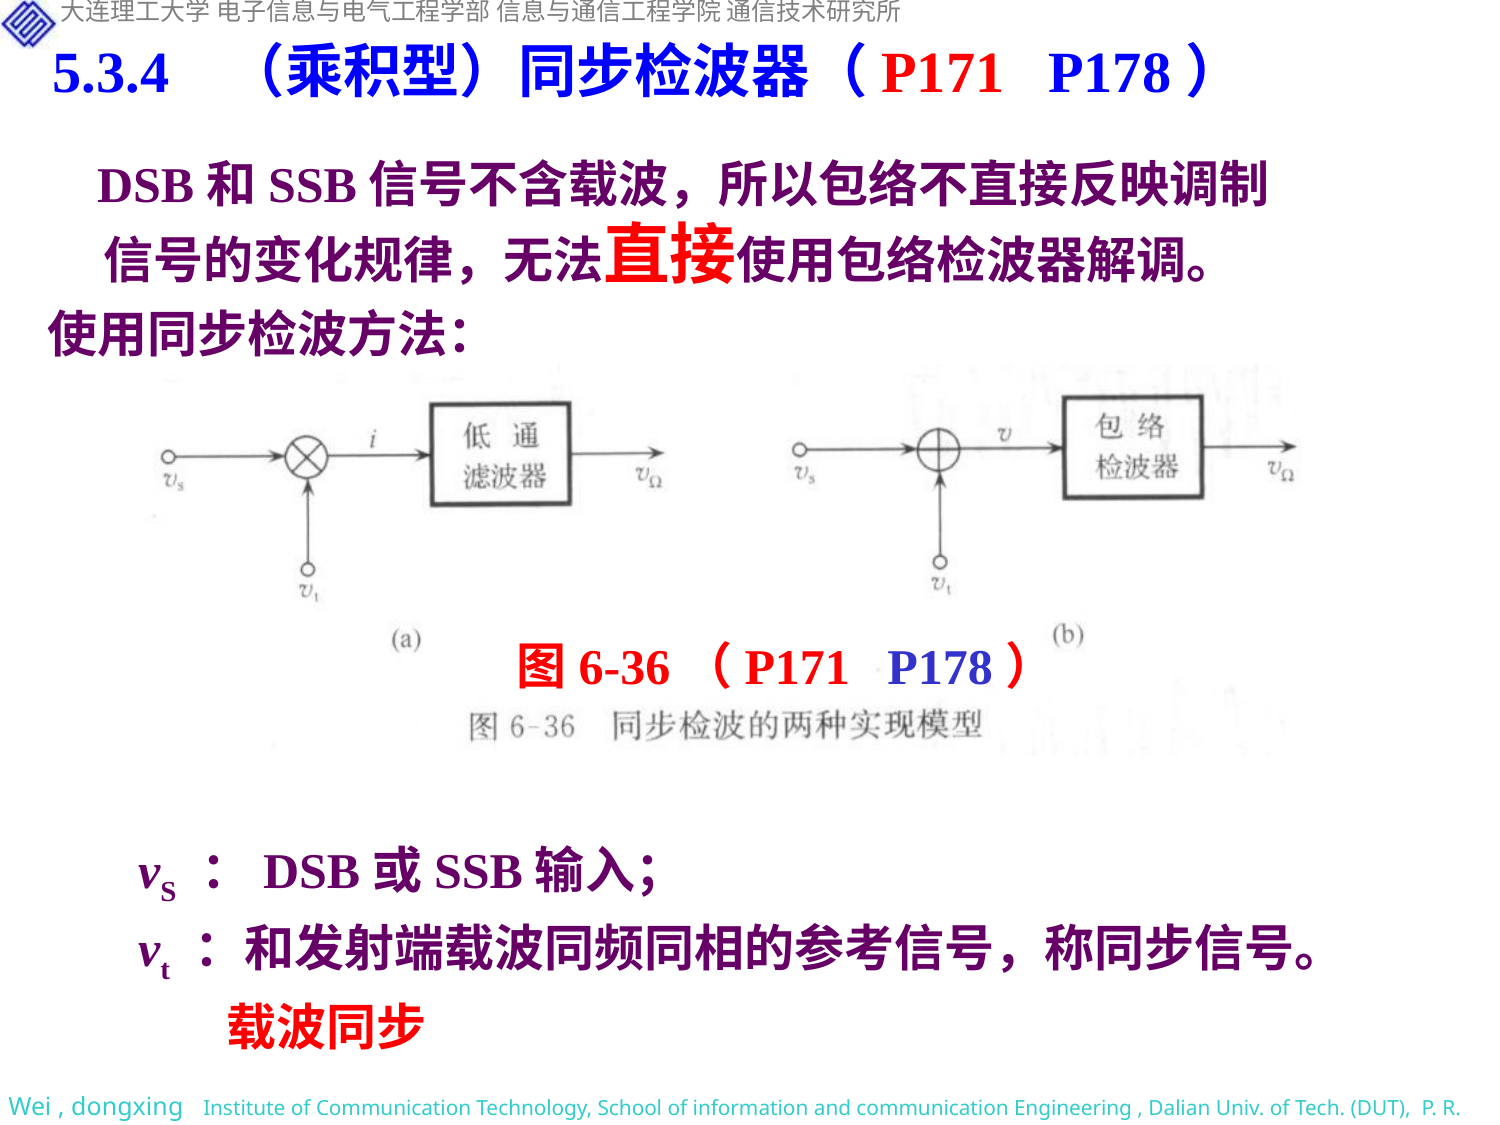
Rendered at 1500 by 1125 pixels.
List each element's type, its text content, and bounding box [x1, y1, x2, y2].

title 5.3.4 （乘积型）同步检波器（P171 P178） [37, 37, 1353, 100]
picture [123, 364, 1339, 756]
picture [0, 0, 59, 49]
text_box DSB和SSB信号不含载波，所以包络不直接反映调制信号的变化规律，无法直接使用包络检波器解调。 使用同步检波方法： [32, 144, 1317, 360]
text_box vS ：DSB或SSB输入； vt ：和发射端载波同频同相的参考信号，称同步信号。 载波同步 [98, 831, 1402, 1056]
